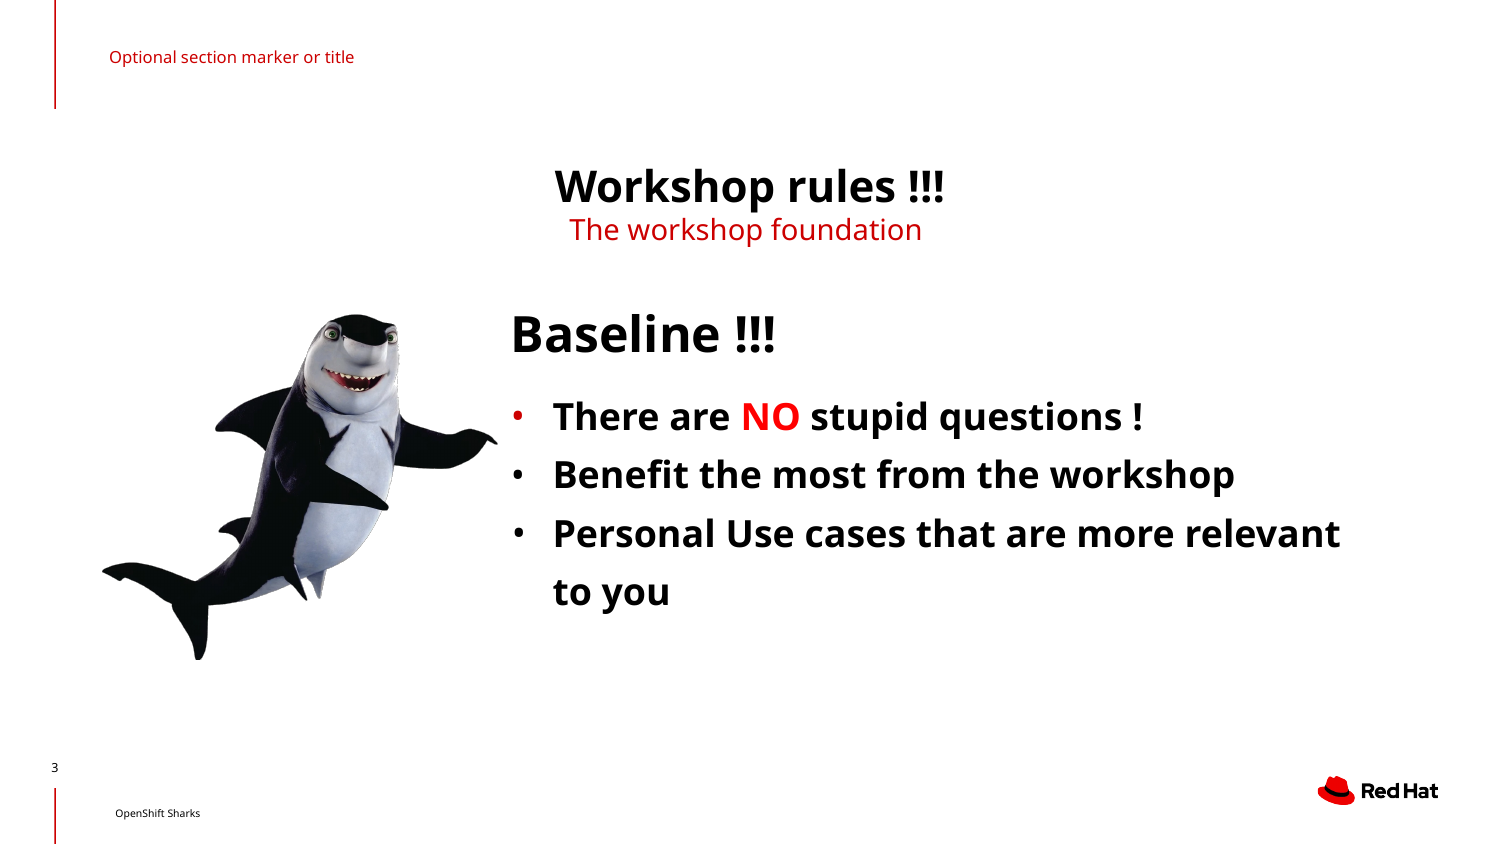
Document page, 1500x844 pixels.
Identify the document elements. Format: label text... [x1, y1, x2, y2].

list Baseline !!! There are NO stupid questions ! Benefit the most from the workshop Personal Use cases that are more relevant to you [510, 281, 1392, 741]
picture [1317, 776, 1438, 805]
subtitle Optional section marker or title [55, 6, 689, 108]
picture [99, 313, 498, 661]
slide_number ‹#› [10, 759, 101, 777]
title Workshop rules !!! [108, 135, 1392, 204]
subtitle OpenShift Sharks [115, 750, 1246, 820]
subtitle The workshop foundation [108, 204, 1392, 240]
